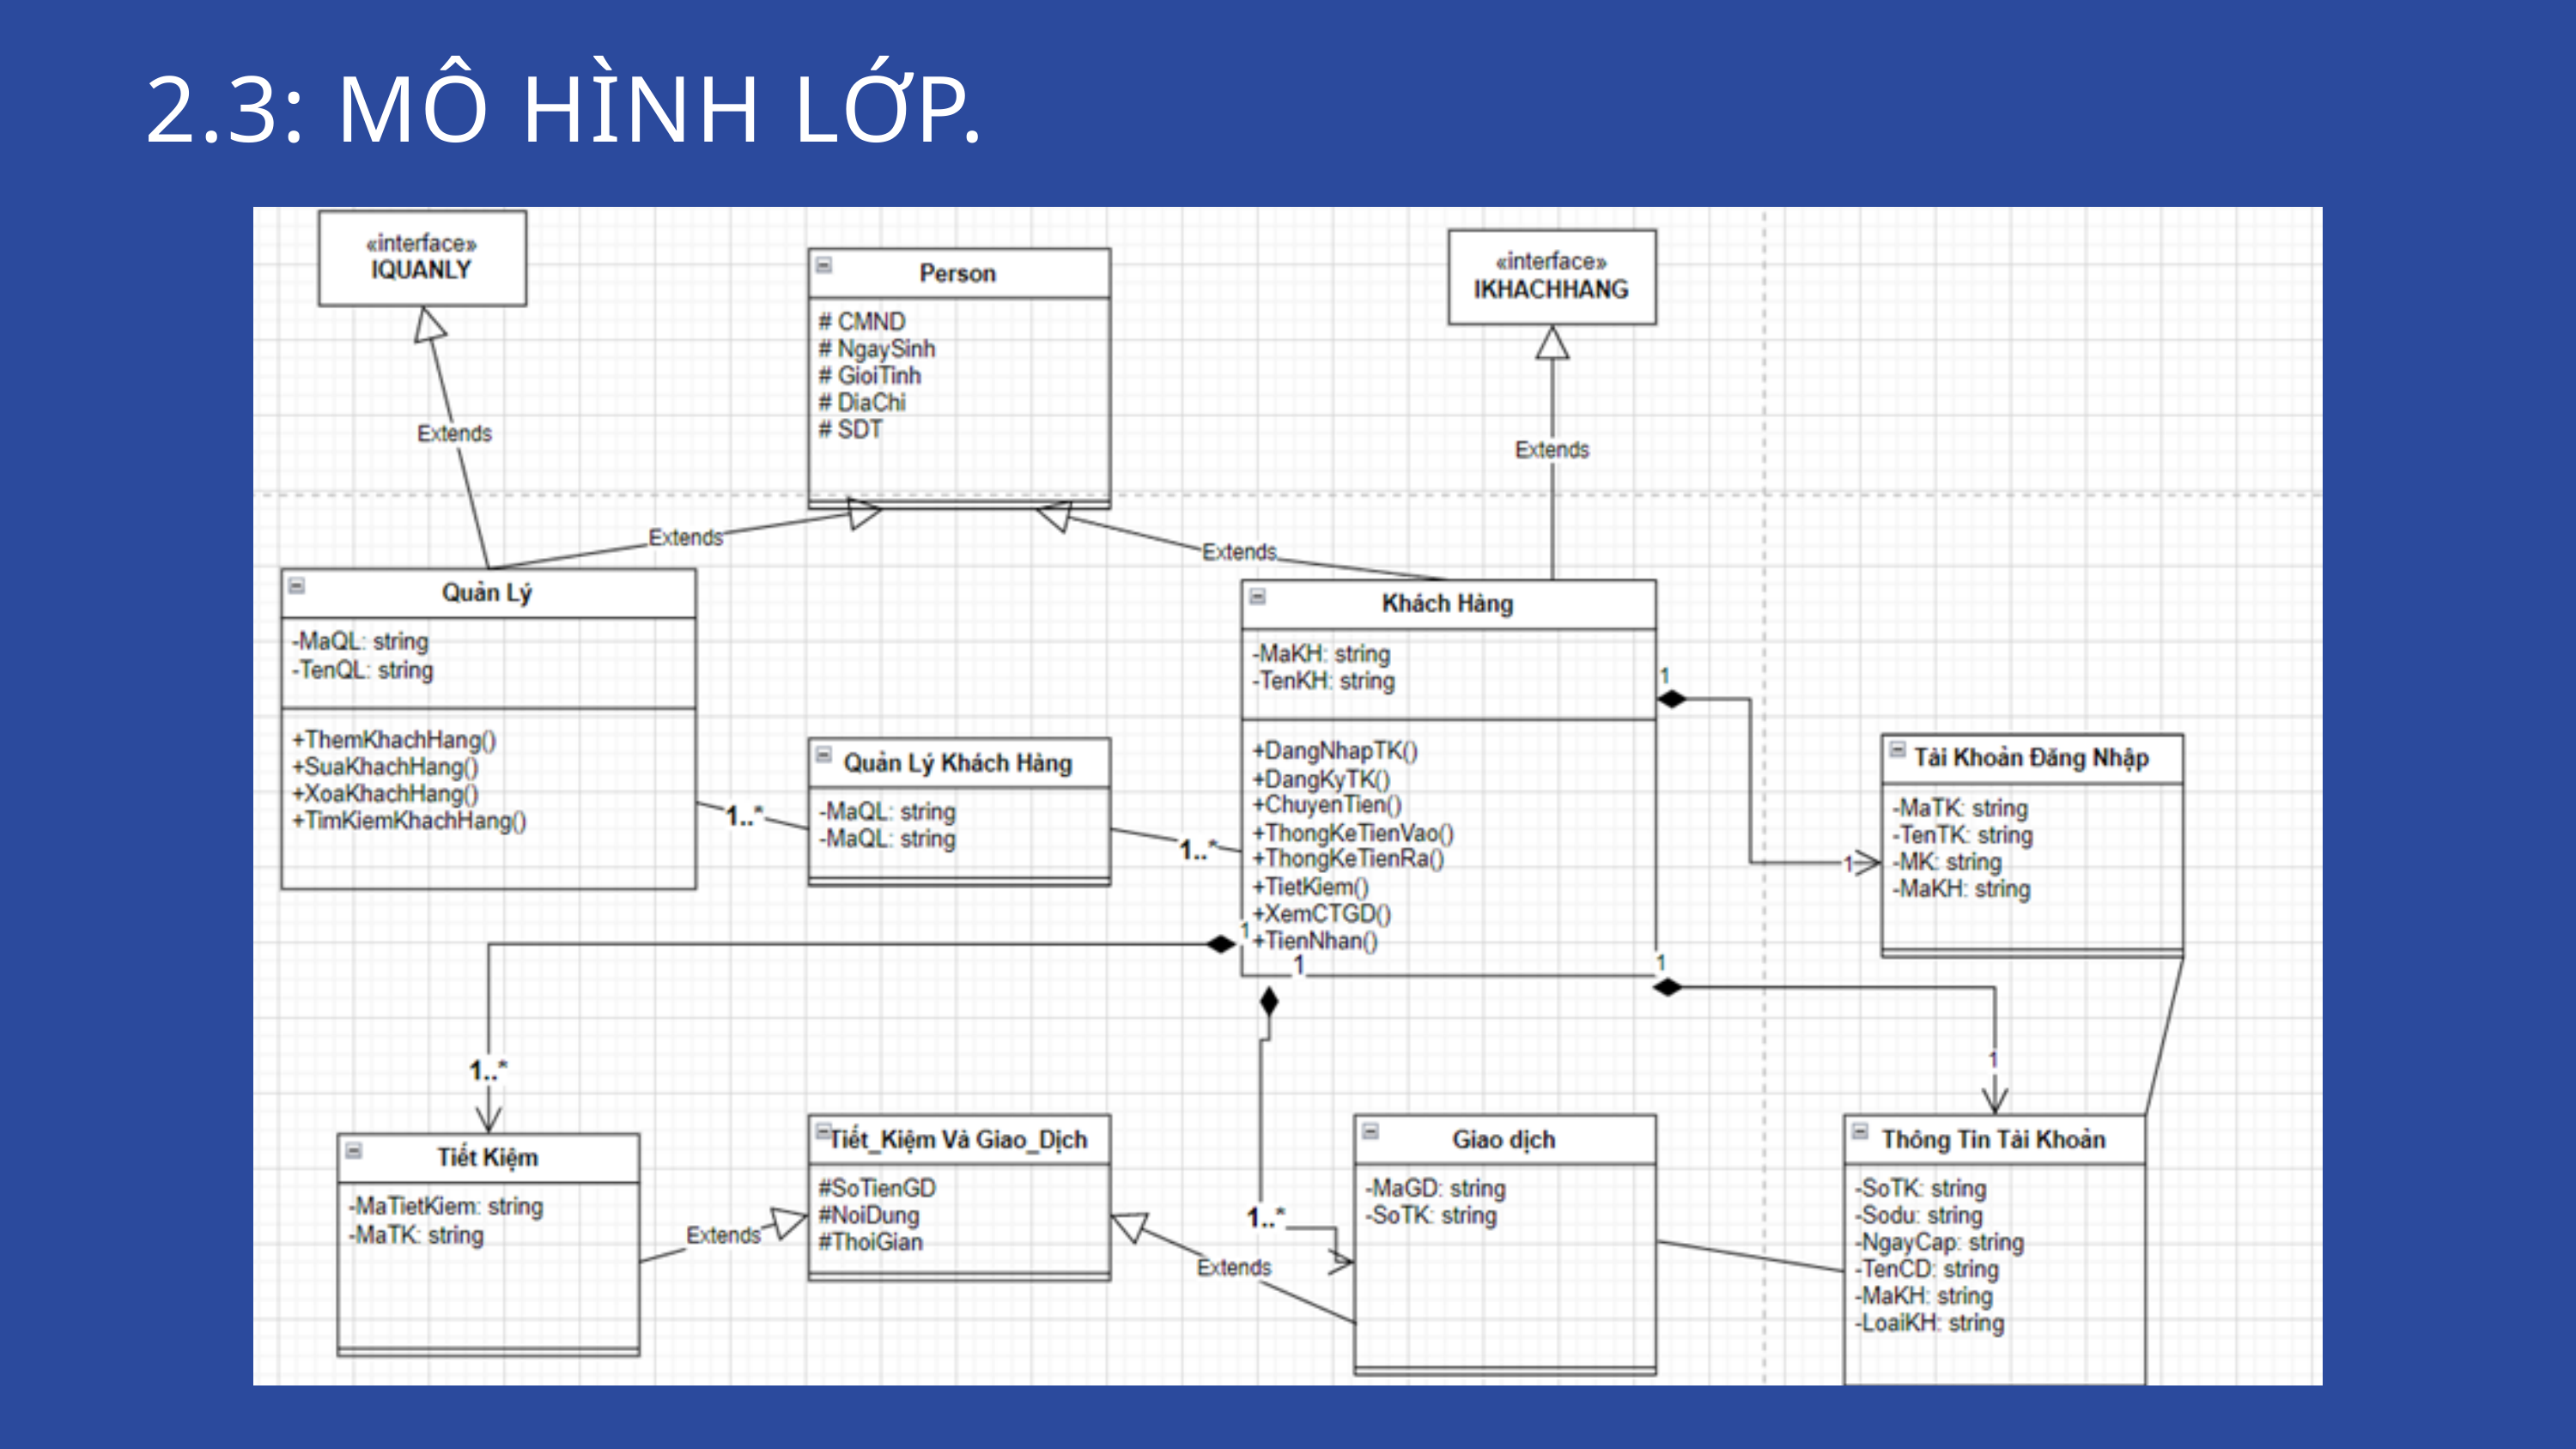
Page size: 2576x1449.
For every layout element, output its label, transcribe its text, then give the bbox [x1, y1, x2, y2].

picture [252, 207, 2324, 1386]
text_box 2.3: MÔ HÌNH LỚP. [144, 23, 1115, 161]
